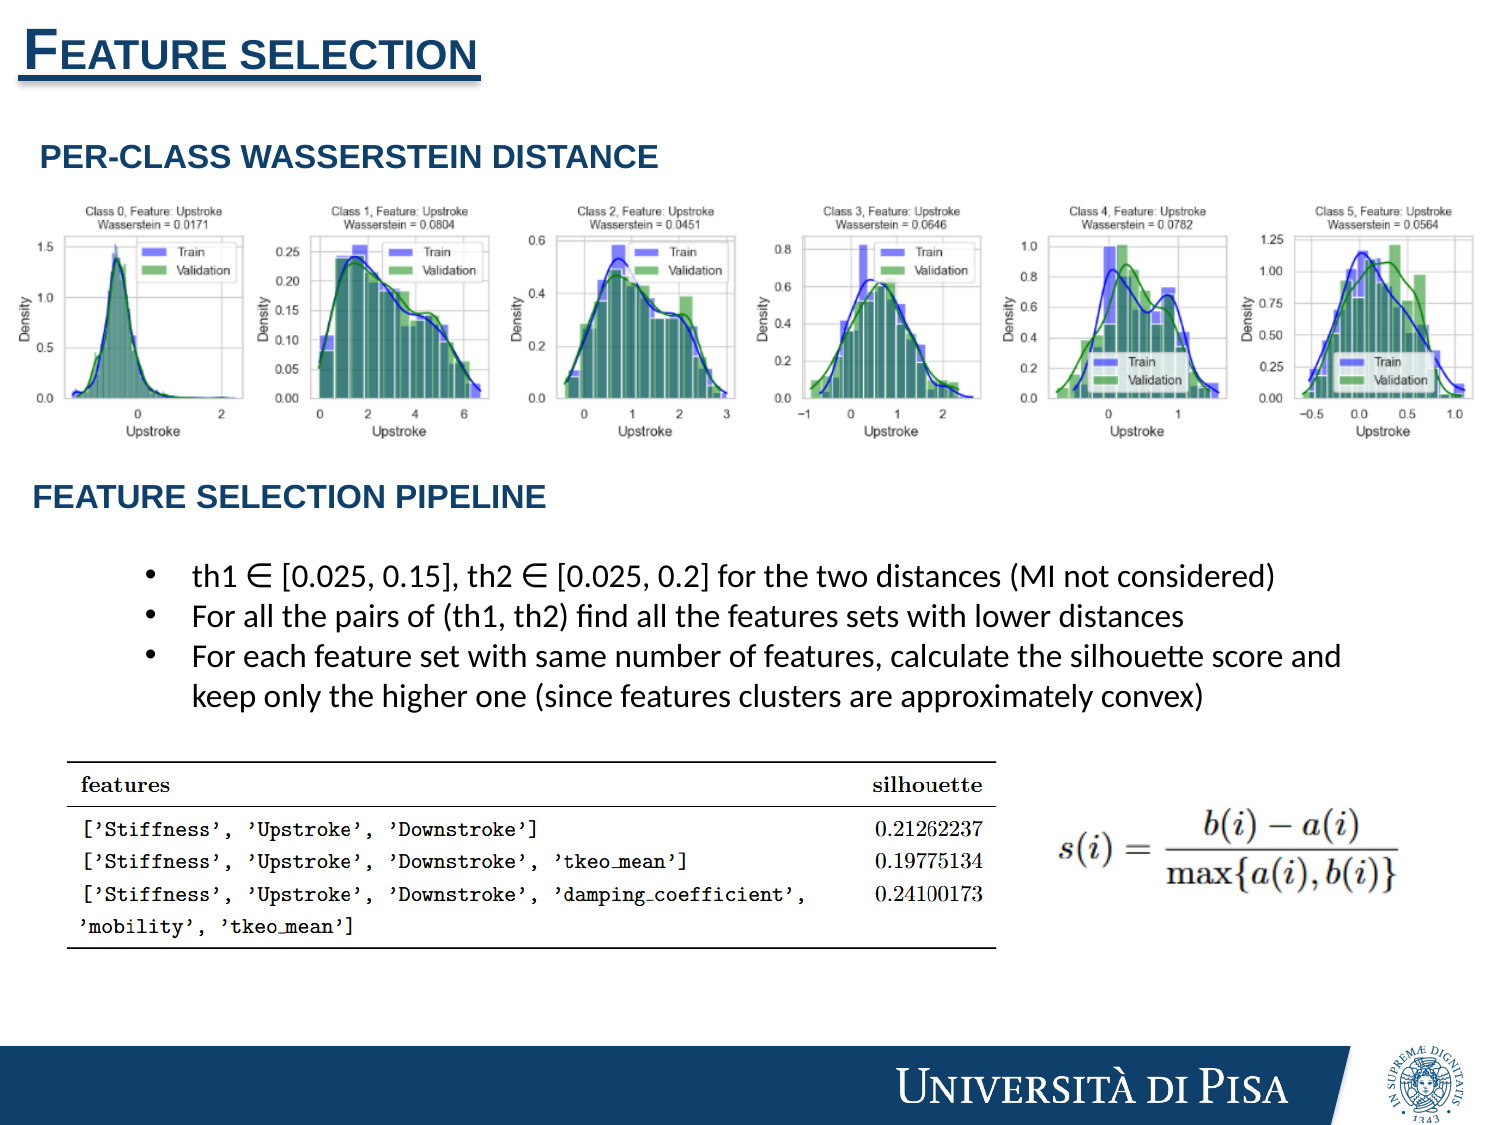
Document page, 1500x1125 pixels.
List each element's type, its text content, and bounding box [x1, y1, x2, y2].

text_box th1 ∈ [0.025, 0.15], th2 ∈ [0.025, 0.2] for the two distances (MI not considered) For all the pairs of (th1, th2) find all the features sets with lower distances For each feature set with same number of features, calculate the silhouette score and keep only the higher one (since features clusters are approximately convex) [129, 546, 1388, 802]
picture [1387, 1045, 1464, 1124]
text_box [0, 1045, 1352, 1125]
text_box FEATURE SELECTION [8, 4, 777, 160]
picture [1038, 788, 1436, 917]
picture [59, 753, 1001, 953]
text_box FEATURE SELECTION PIPELINE [17, 467, 710, 523]
text_box PER-CLASS WASSERSTEIN DISTANCE [24, 127, 686, 189]
picture [0, 190, 1500, 453]
picture [895, 1066, 1289, 1104]
